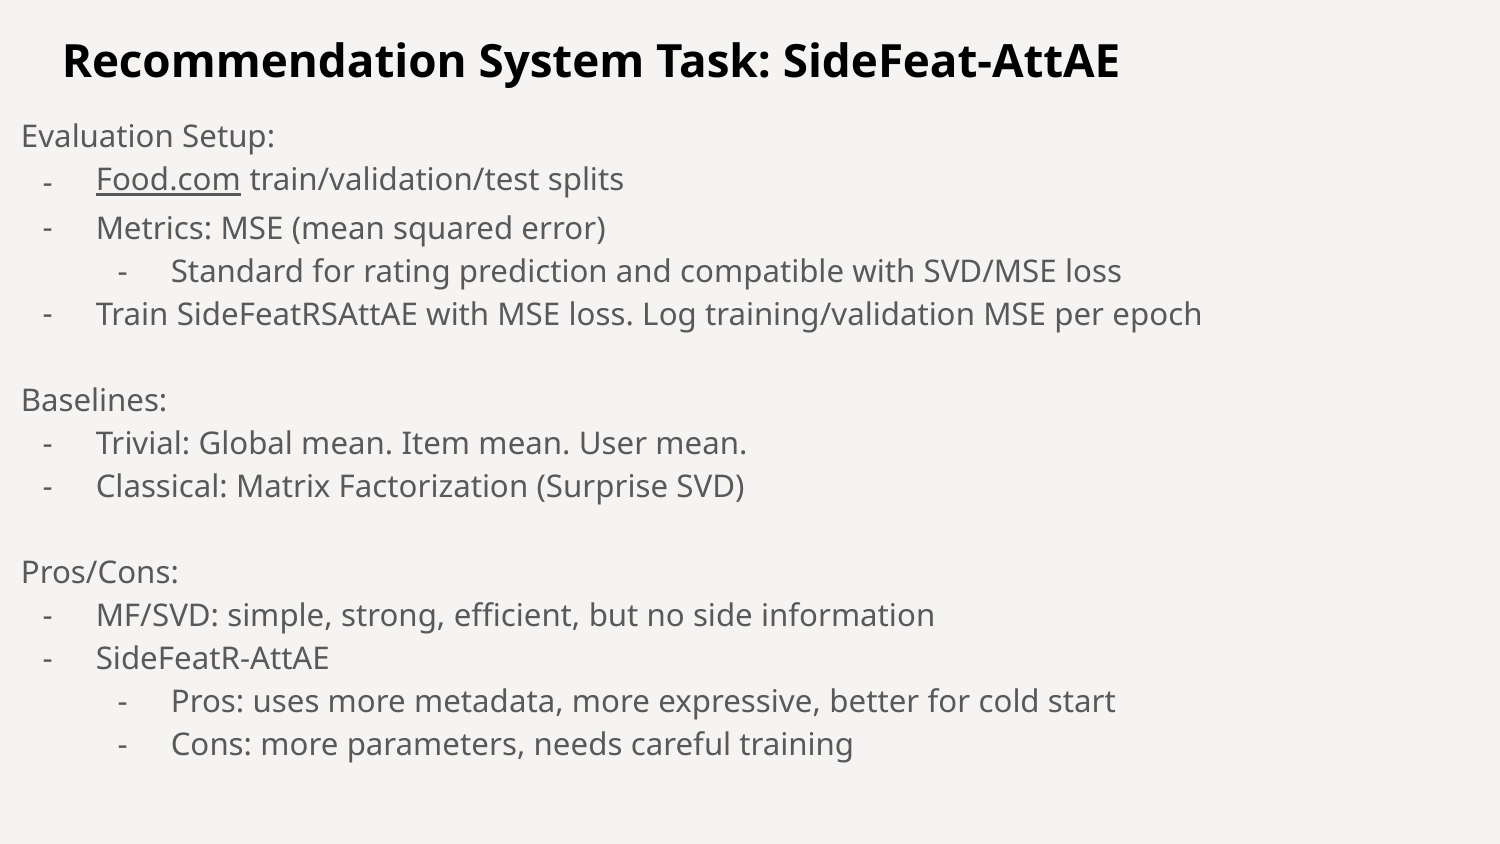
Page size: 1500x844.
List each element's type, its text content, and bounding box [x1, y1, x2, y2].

text_box Recommendation System Task: SideFeat-AttAE [46, 16, 1156, 92]
text_box Evaluation Setup: Food.com train/validation/test splits Metrics: MSE (mean squared error) Standard for rating prediction and compatible with SVD/MSE loss Train SideFeatRSAttAE with MSE loss. Log training/validation MSE per epoch Baselines: Trivial: Global mean. Item mean. User mean. Classical: Matrix Factorization (Surprise SVD) Pros/Cons: MF/SVD: simple, strong, efficient, but no side information SideFeatR-AttAE Pros: uses more metadata, more expressive, better for cold start Cons: more parameters, needs careful training [5, 95, 1455, 807]
